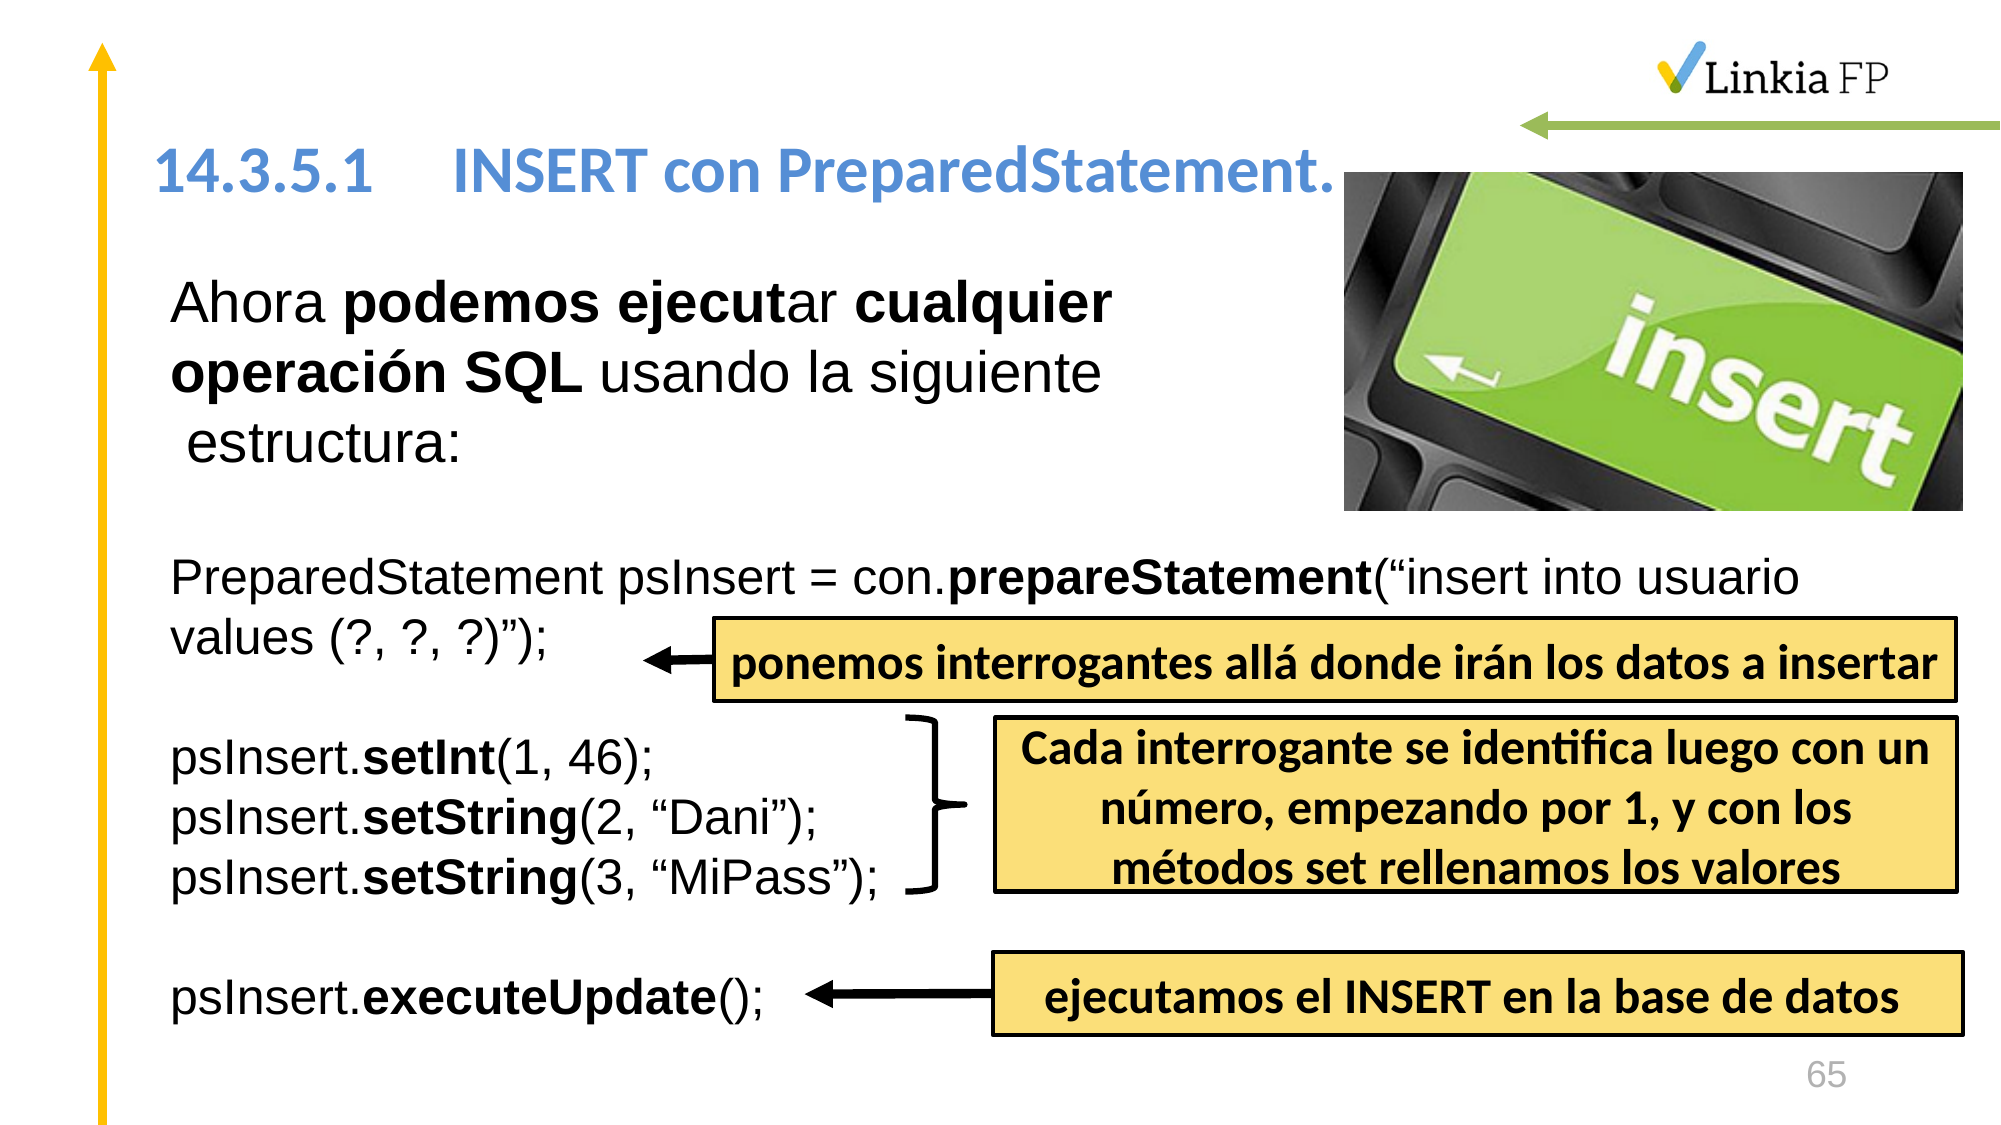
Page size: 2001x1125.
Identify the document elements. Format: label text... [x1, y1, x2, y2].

text_box Cada interrogante se identifica luego con un número, empezando por 1, y con los métodos set rellenamos los valores [993, 715, 1959, 894]
text_box Ahora podemos ejecutar cualquier operación SQL usando la siguiente estructura: PreparedStatement psInsert = con.prepareStatement(“insert into usuario values (?, ?, ?)”); psInsert.setInt(1, 46); psInsert.setString(2, “Dani”); psInsert.setString(3, “MiPass”); psInsert.executeUpdate(); [155, 257, 1845, 1032]
picture [1343, 172, 1964, 511]
picture [1649, 39, 1900, 66]
text_box ponemos interrogantes allá donde irán los datos a insertar [712, 616, 1958, 703]
slide_number 65 [1412, 1042, 1863, 1103]
text_box [905, 716, 966, 893]
title 14.3.5.1 INSERT con PreparedStatement. [137, 66, 1946, 266]
text_box ejecutamos el INSERT en la base de datos [991, 950, 1965, 1037]
